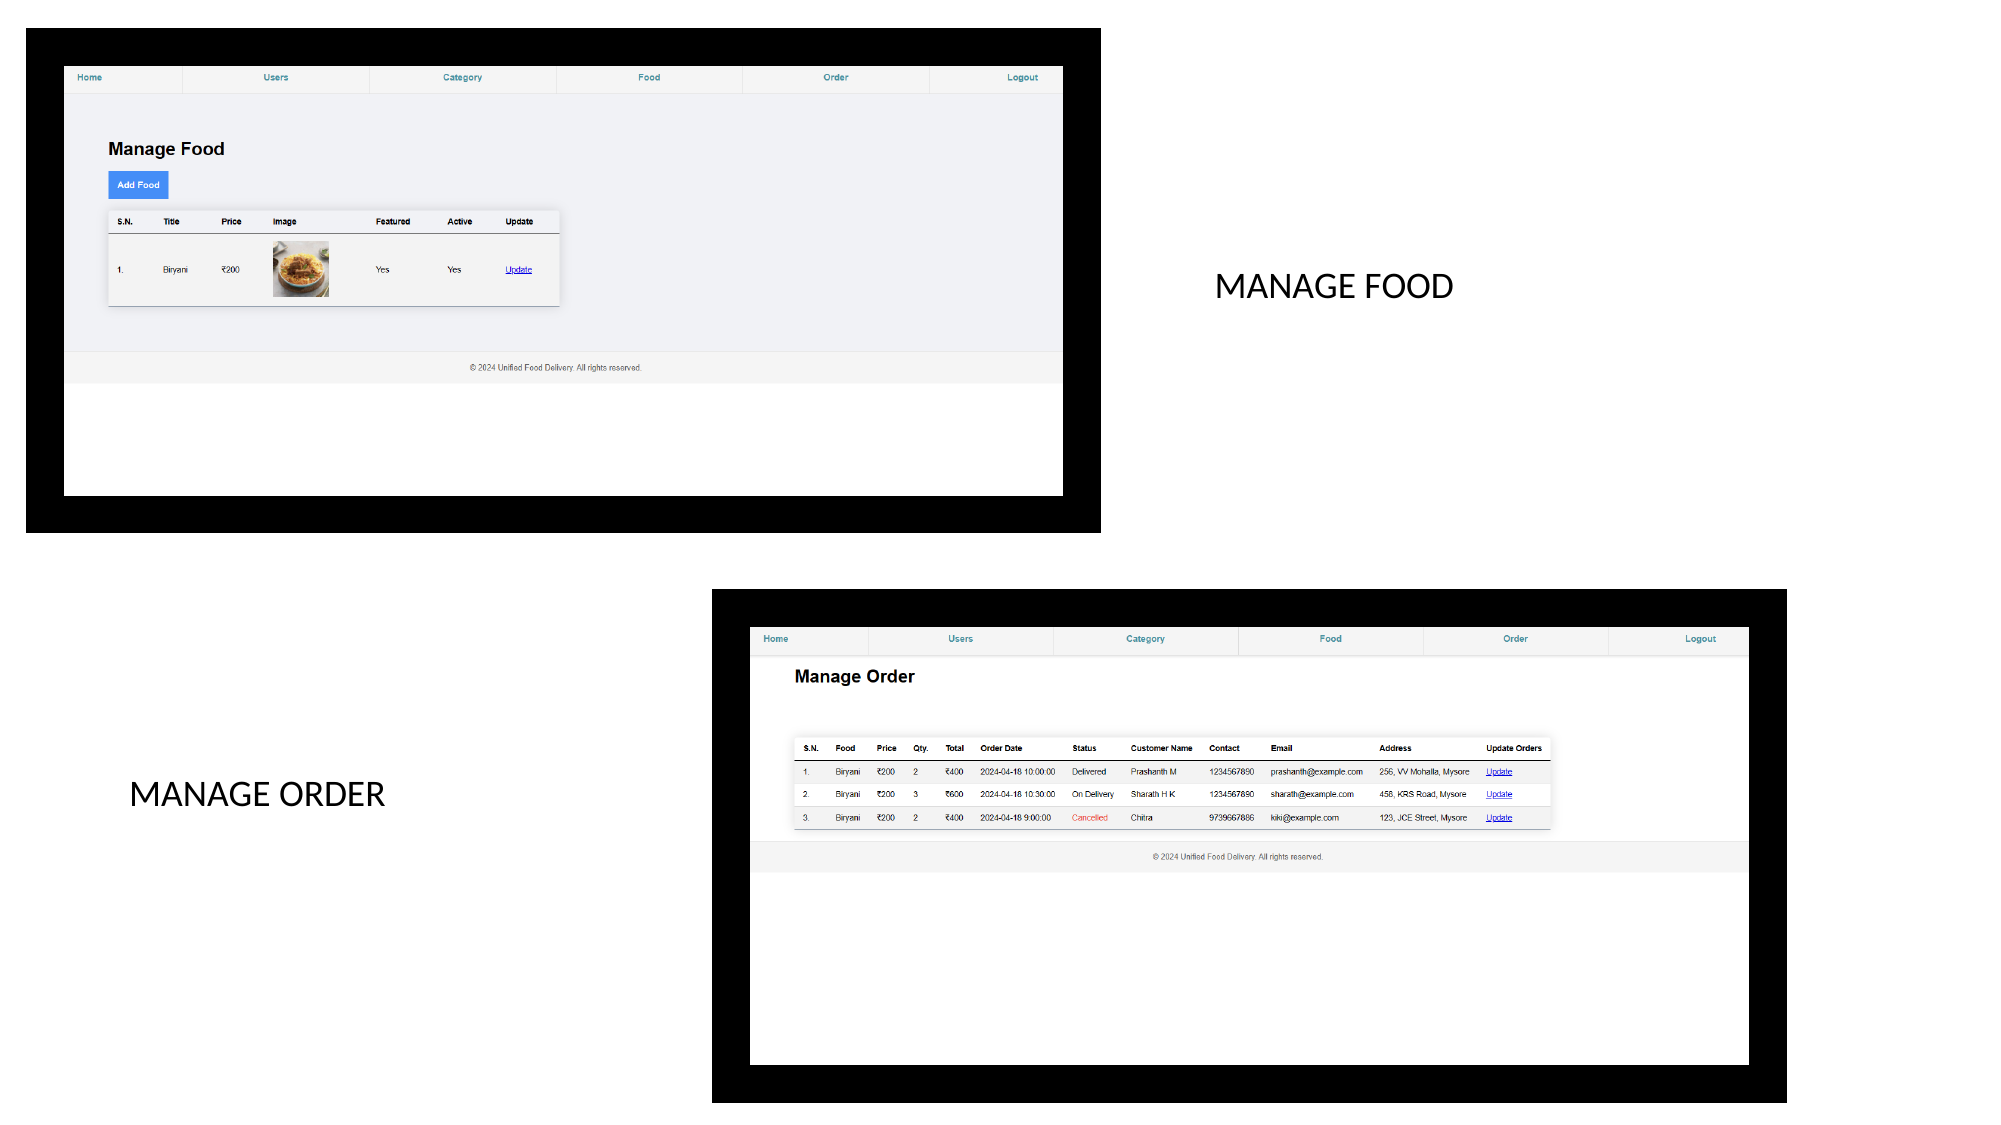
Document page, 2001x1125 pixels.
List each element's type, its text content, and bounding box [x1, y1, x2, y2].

text_box MANAGE FOOD [1199, 253, 1650, 314]
text_box MANAGE ORDER [114, 761, 565, 821]
picture [63, 65, 1064, 496]
picture [749, 626, 1750, 1066]
